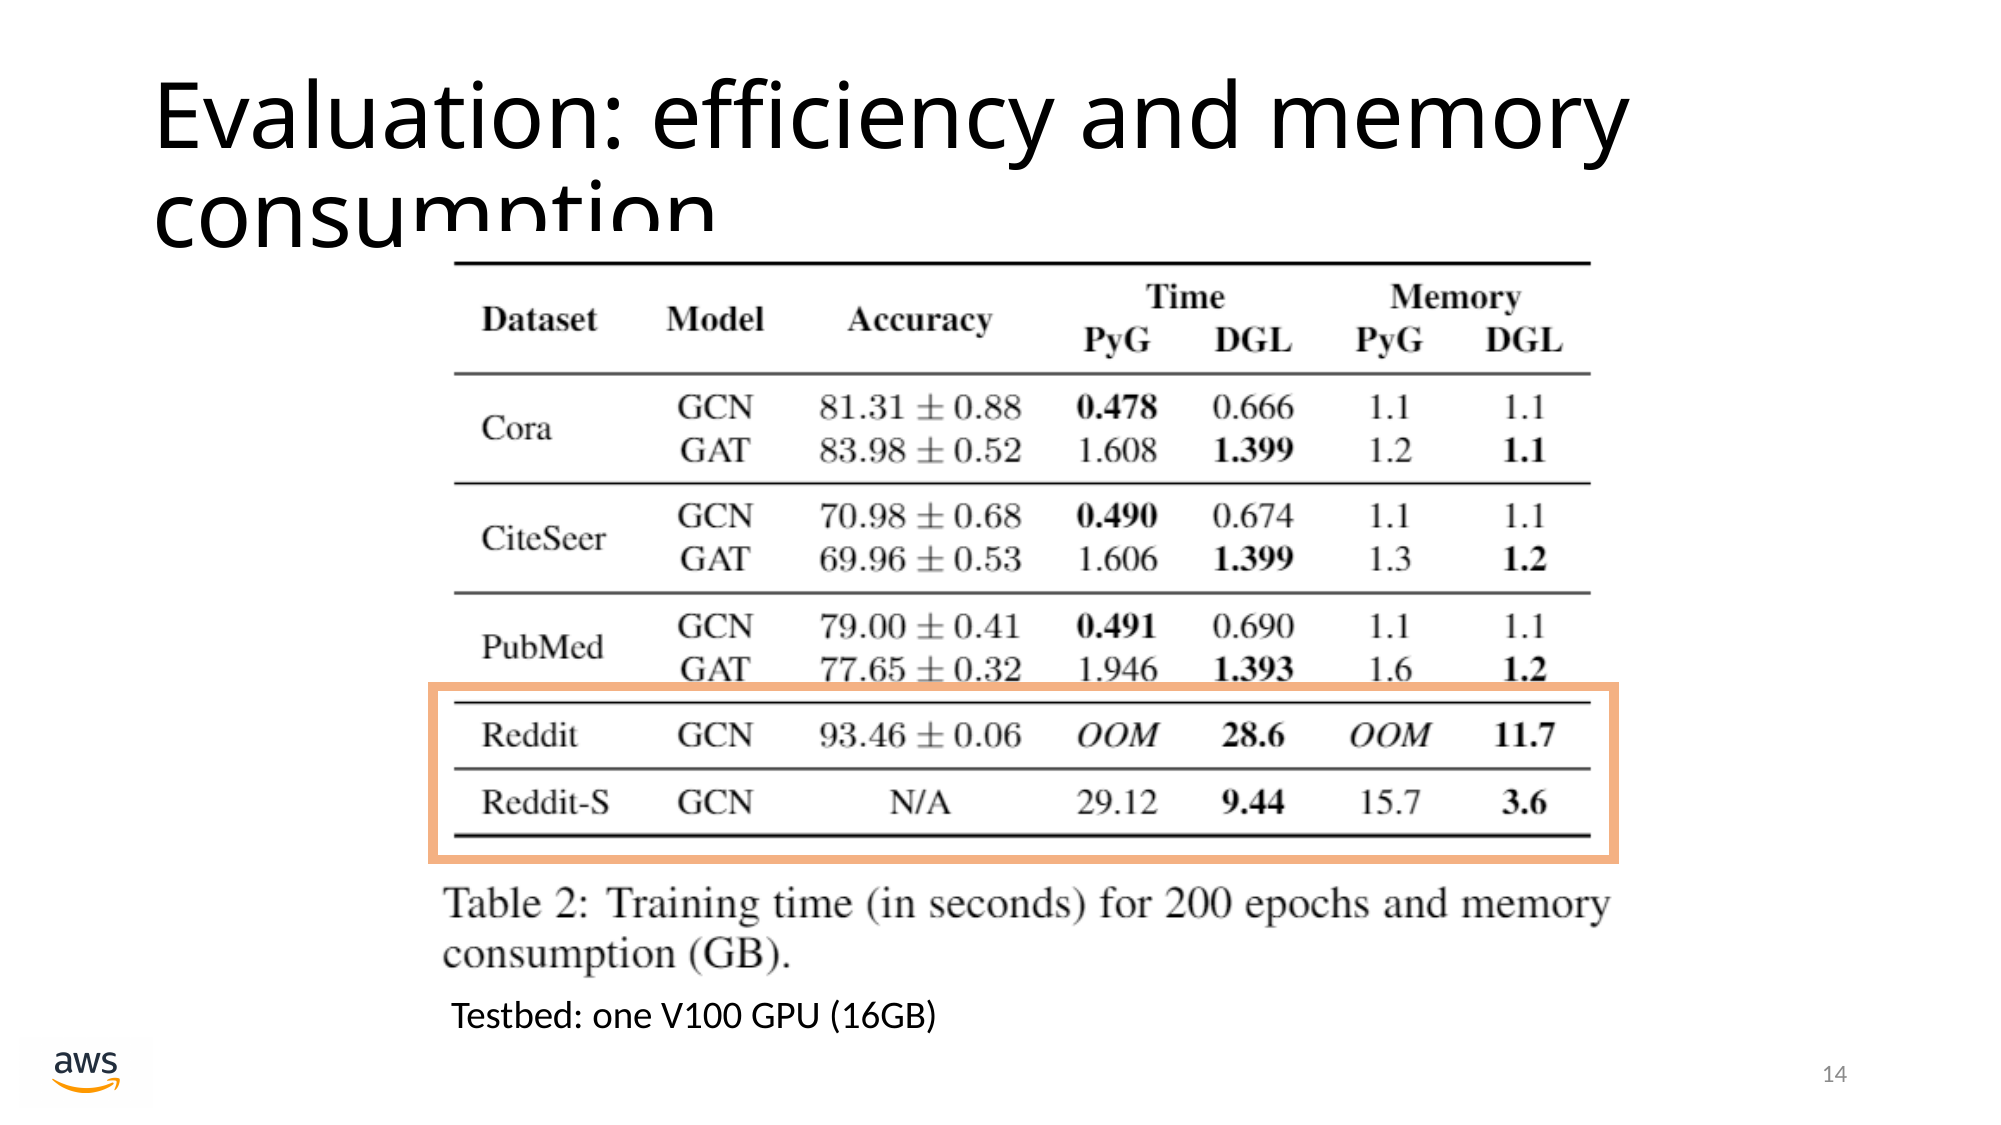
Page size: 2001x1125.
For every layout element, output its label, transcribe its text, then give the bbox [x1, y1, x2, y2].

text_box Testbed: one V100 GPU (16GB) [436, 1004, 953, 1045]
picture [401, 231, 1636, 1004]
slide_number 14 [1412, 1042, 1863, 1103]
picture [19, 1037, 153, 1108]
title Evaluation: efficiency and memory consumption [137, 59, 2000, 278]
